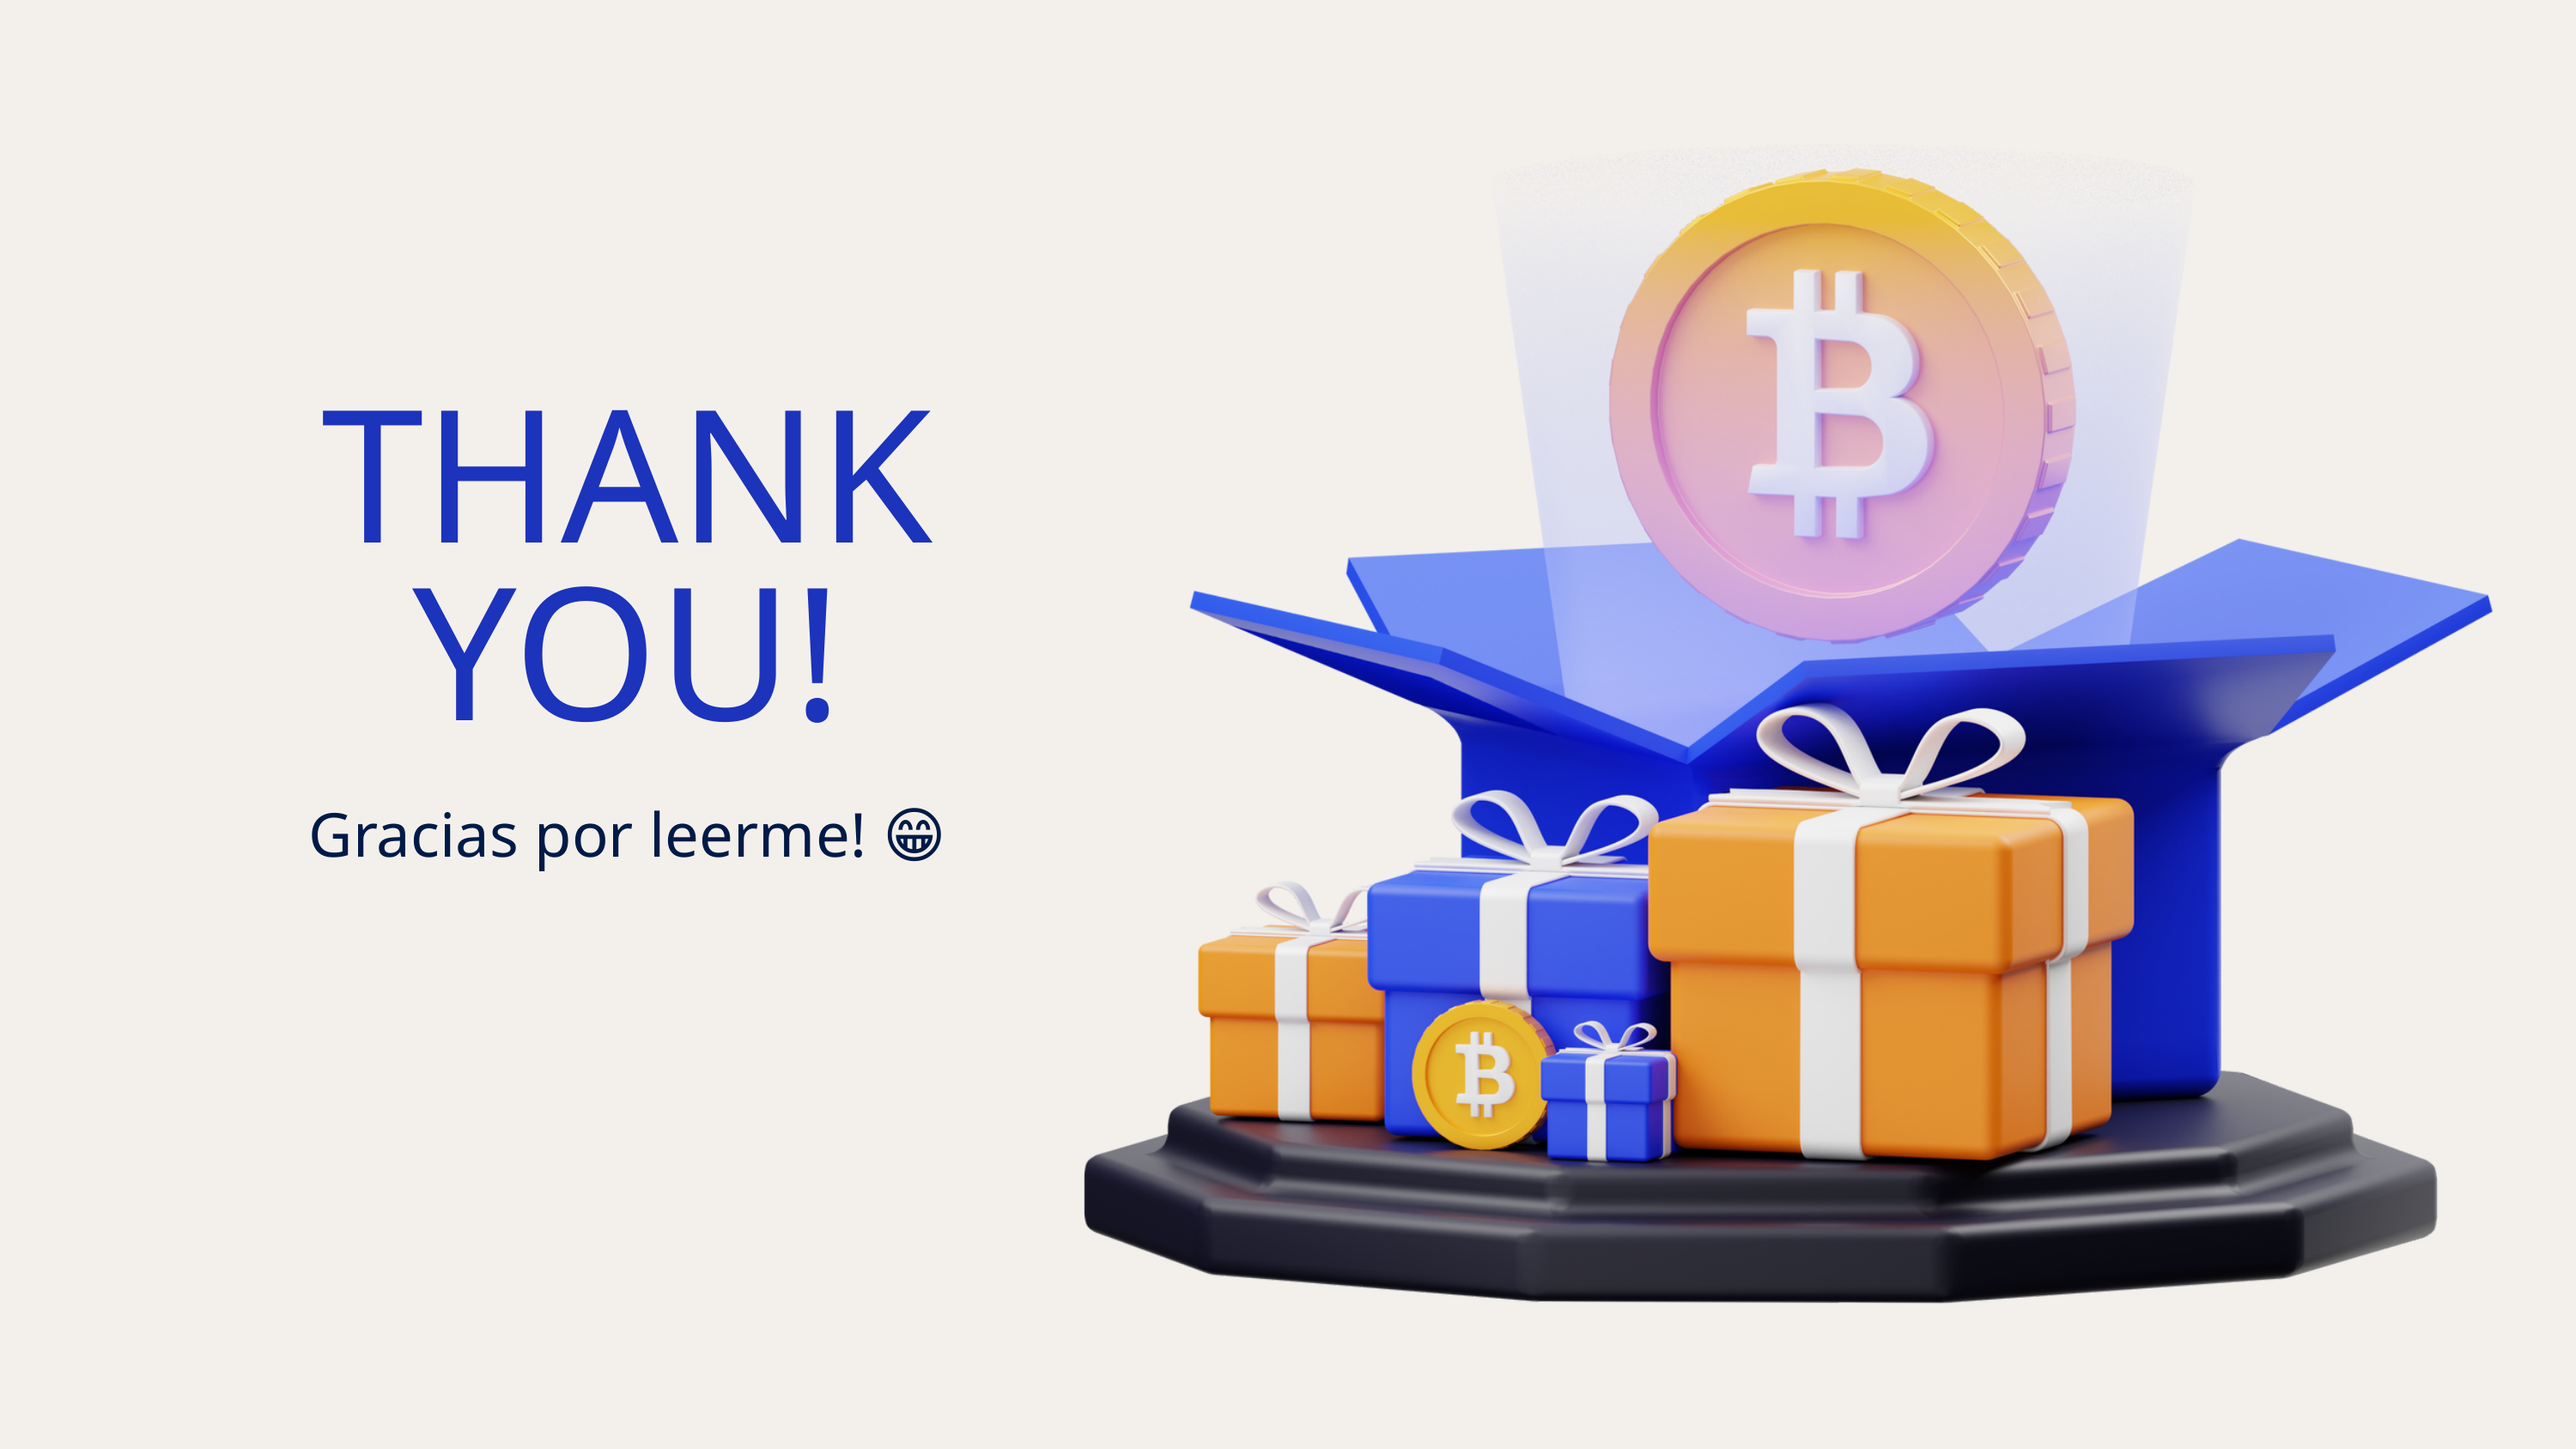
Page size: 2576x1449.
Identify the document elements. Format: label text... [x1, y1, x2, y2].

text_box THANK YOU! [144, 403, 1110, 758]
text_box [1084, 144, 2494, 1304]
text_box Gracias por leerme! 😁 [222, 785, 1033, 870]
